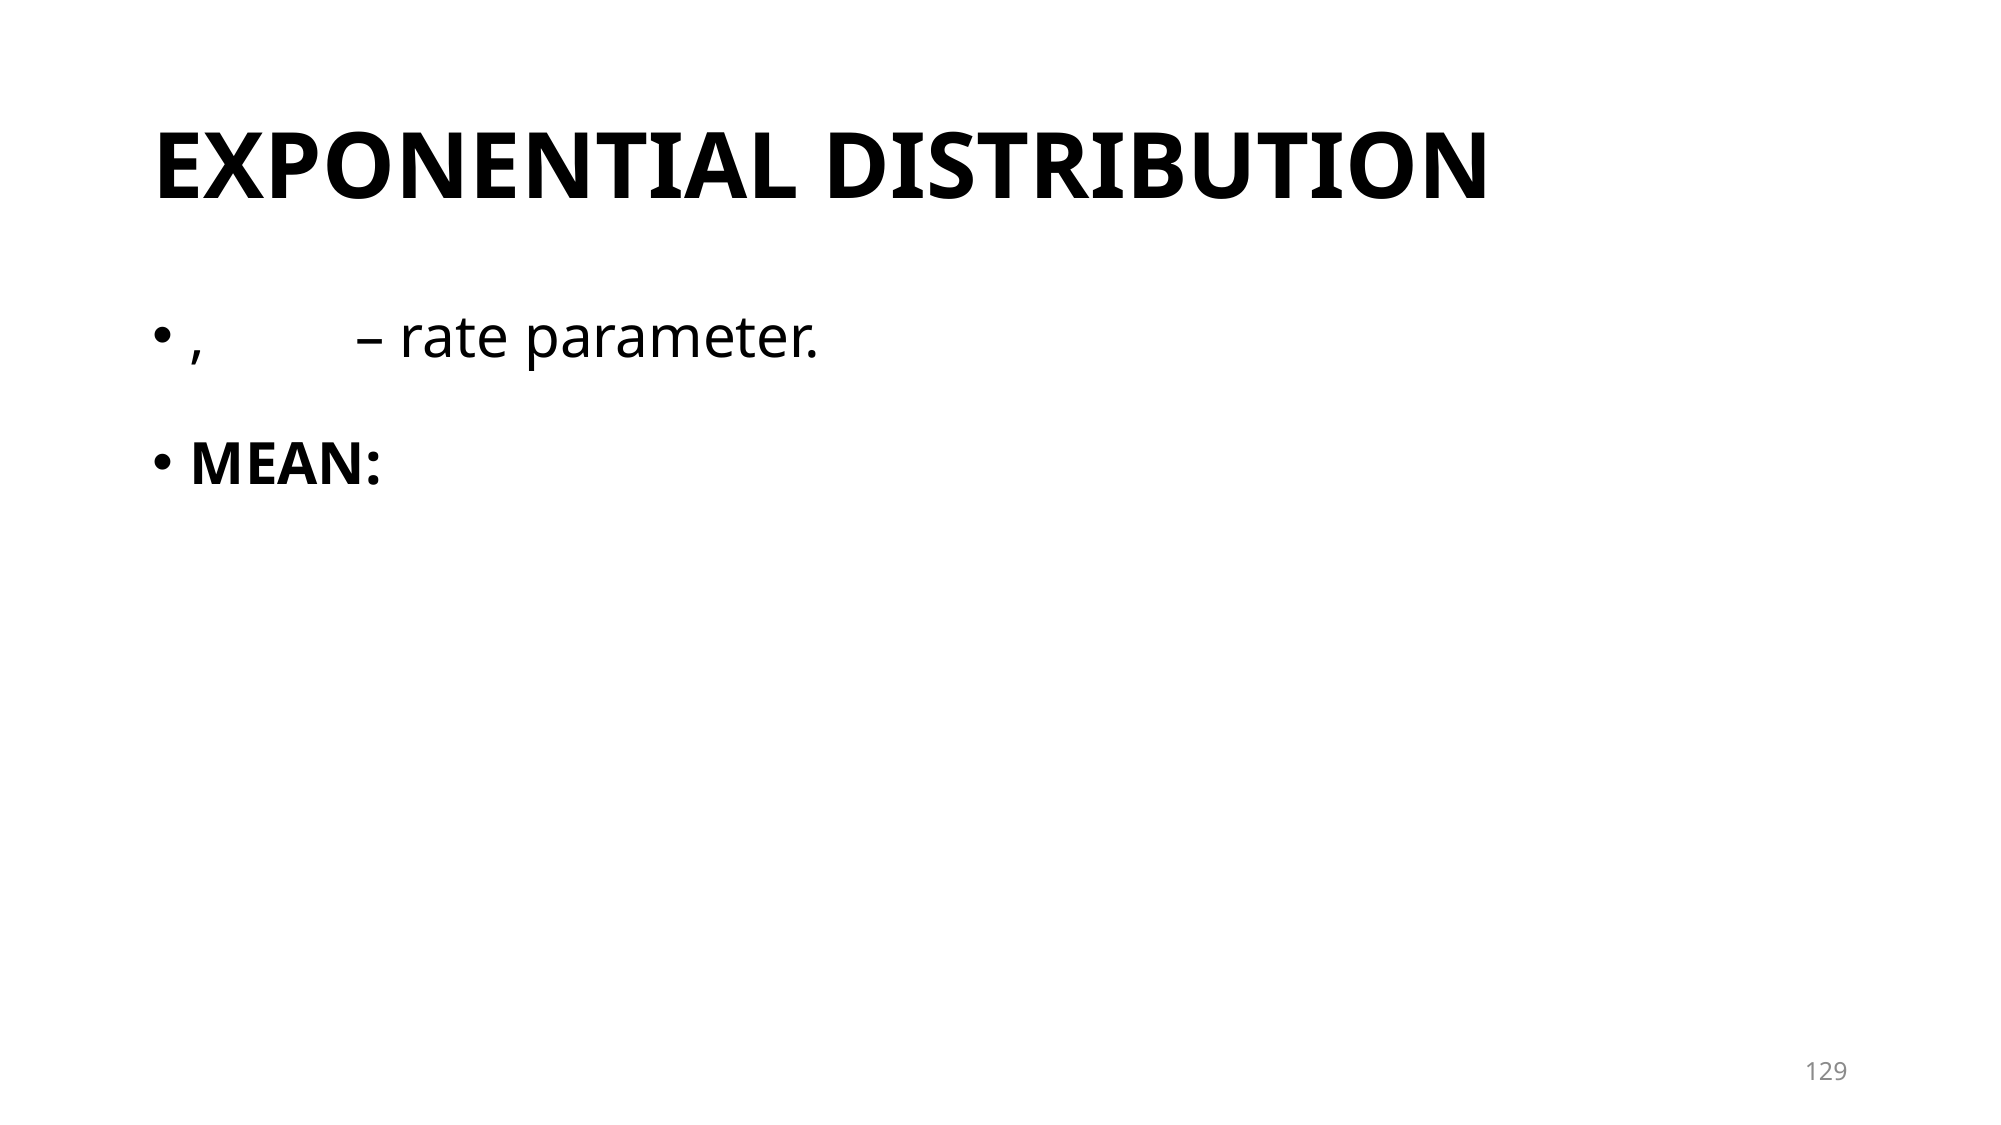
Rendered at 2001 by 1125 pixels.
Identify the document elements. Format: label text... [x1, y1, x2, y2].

title EXPONENTIAL DISTRIBUTION [137, 59, 1863, 278]
slide_number 129 [1412, 1042, 1863, 1103]
